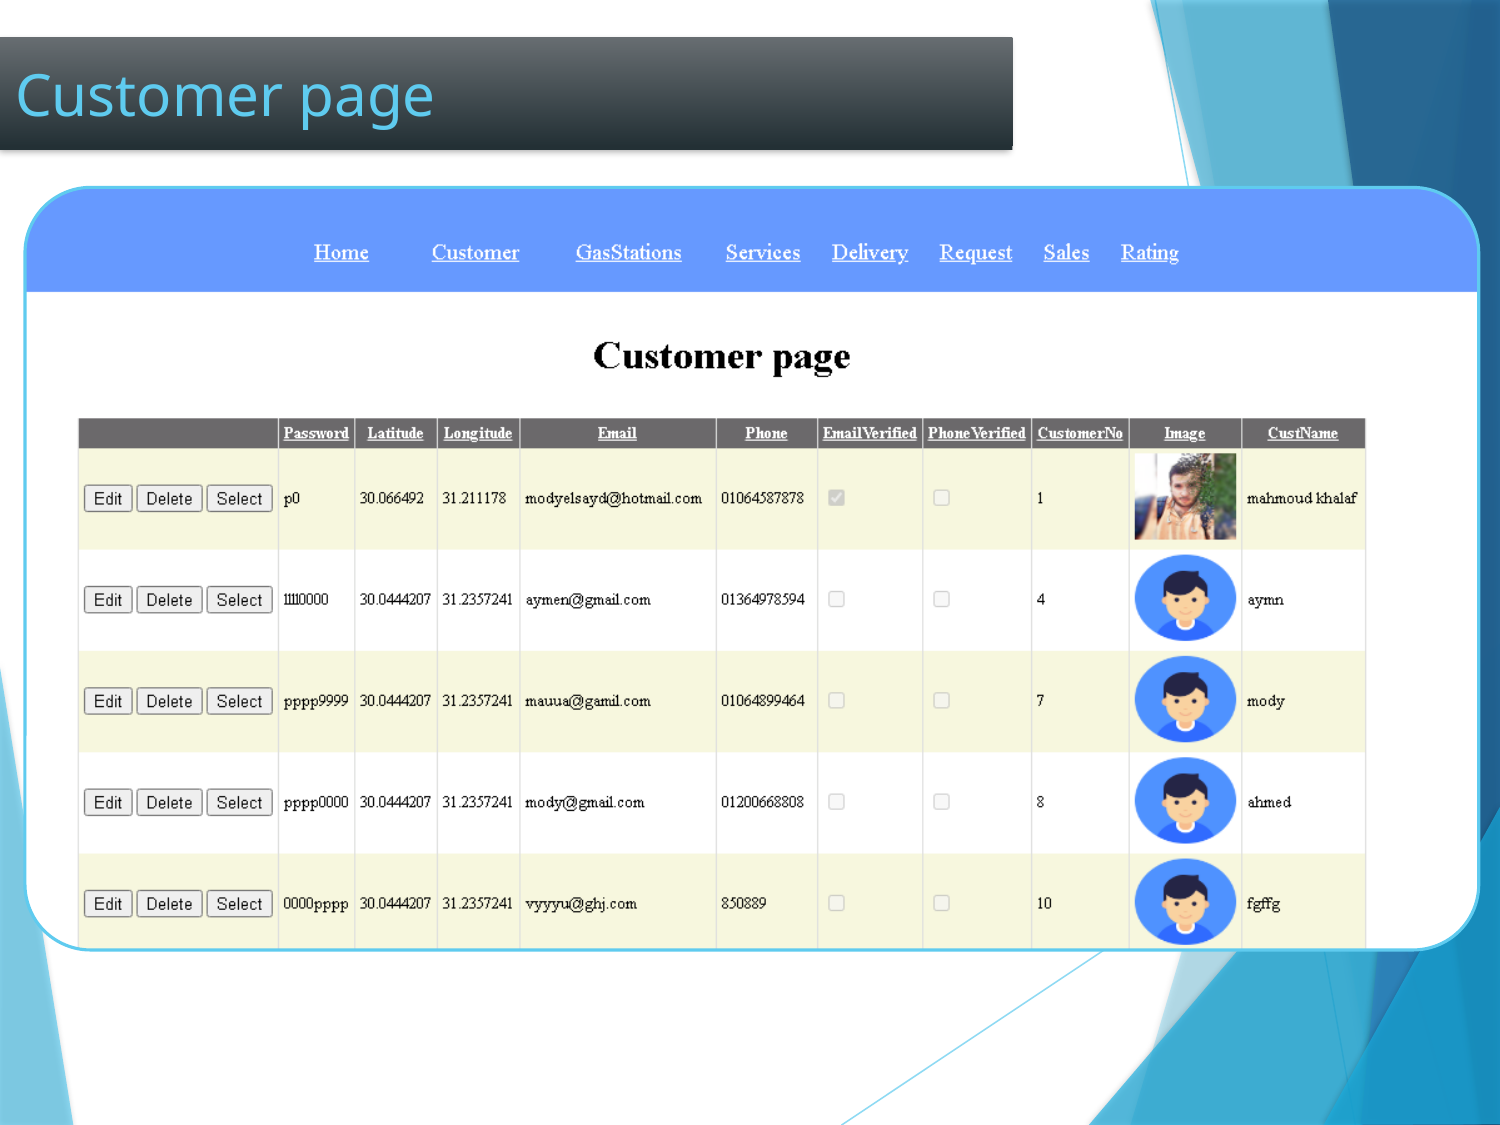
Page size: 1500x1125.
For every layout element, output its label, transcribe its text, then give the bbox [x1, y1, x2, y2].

text_box Customer page [0, 37, 1013, 150]
picture [24, 186, 1480, 951]
